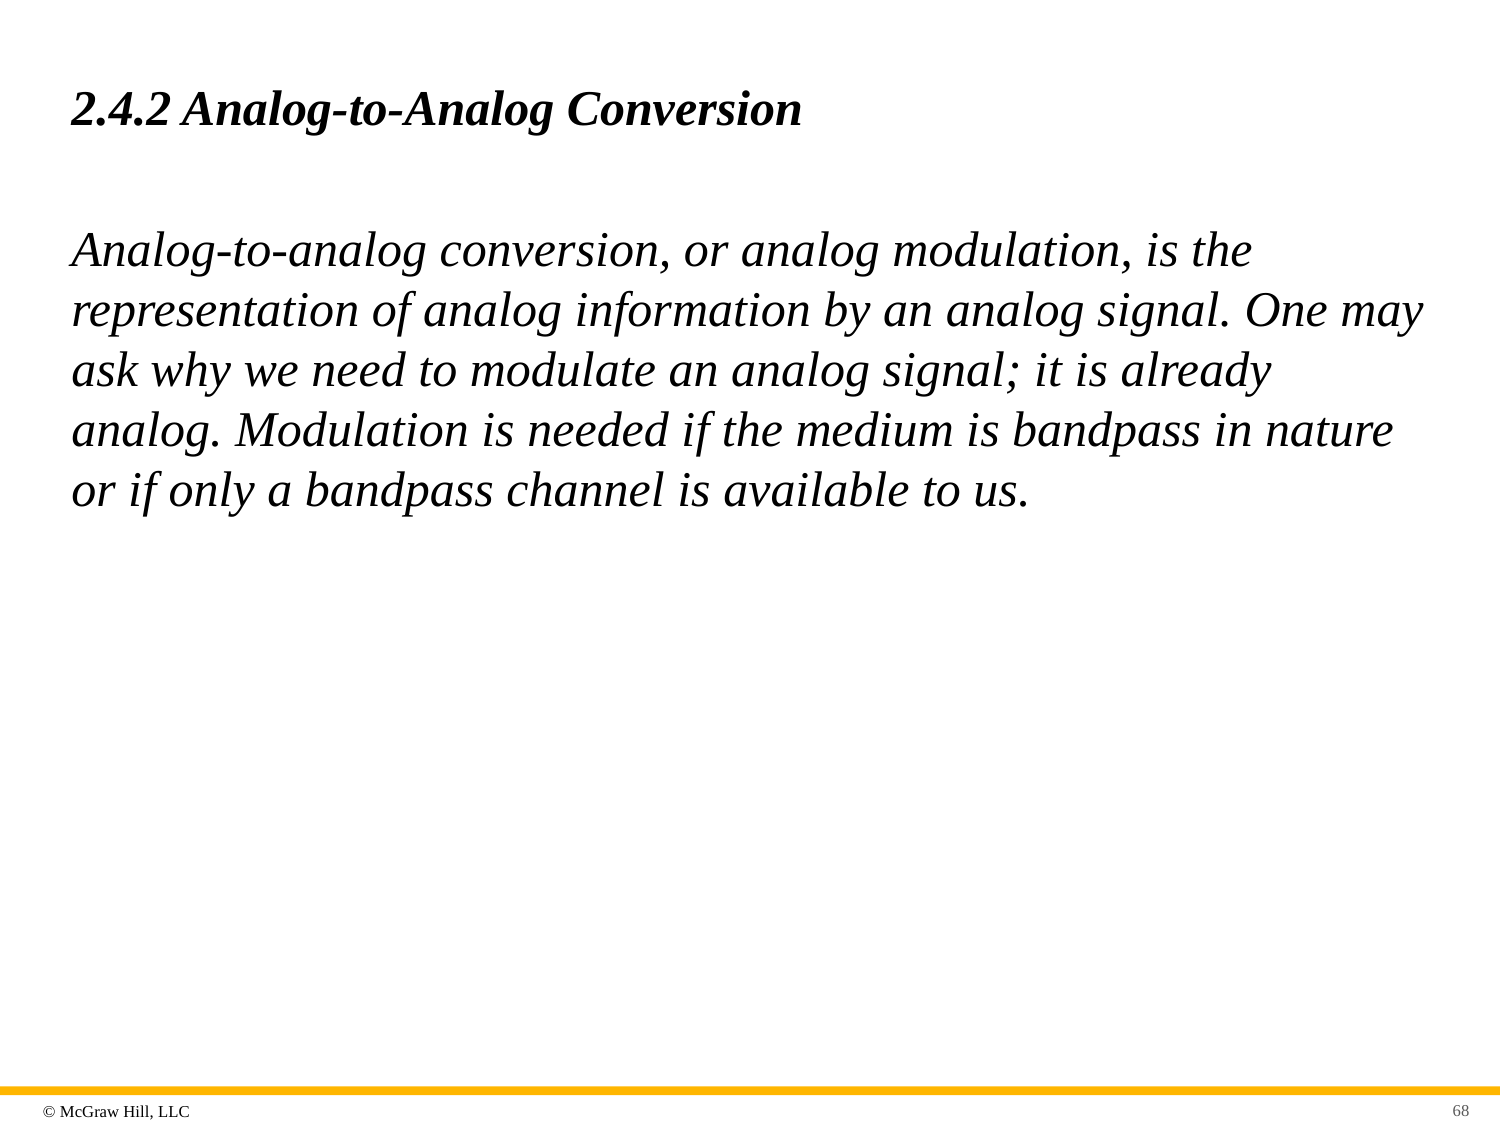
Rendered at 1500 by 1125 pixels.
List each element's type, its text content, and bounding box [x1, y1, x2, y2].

slide_number 68 [1418, 1096, 1477, 1123]
title 2.4.2 Analog-to-Analog Conversion [56, 50, 1444, 162]
list Analog-to-analog conversion, or analog modulation, is the representation of analog information by an analog signal. One may ask why we need to modulate an analog signal; it is already analog. Modulation is needed if the medium is bandpass in nature or if only a bandpass channel is available to us. [56, 209, 1444, 1026]
